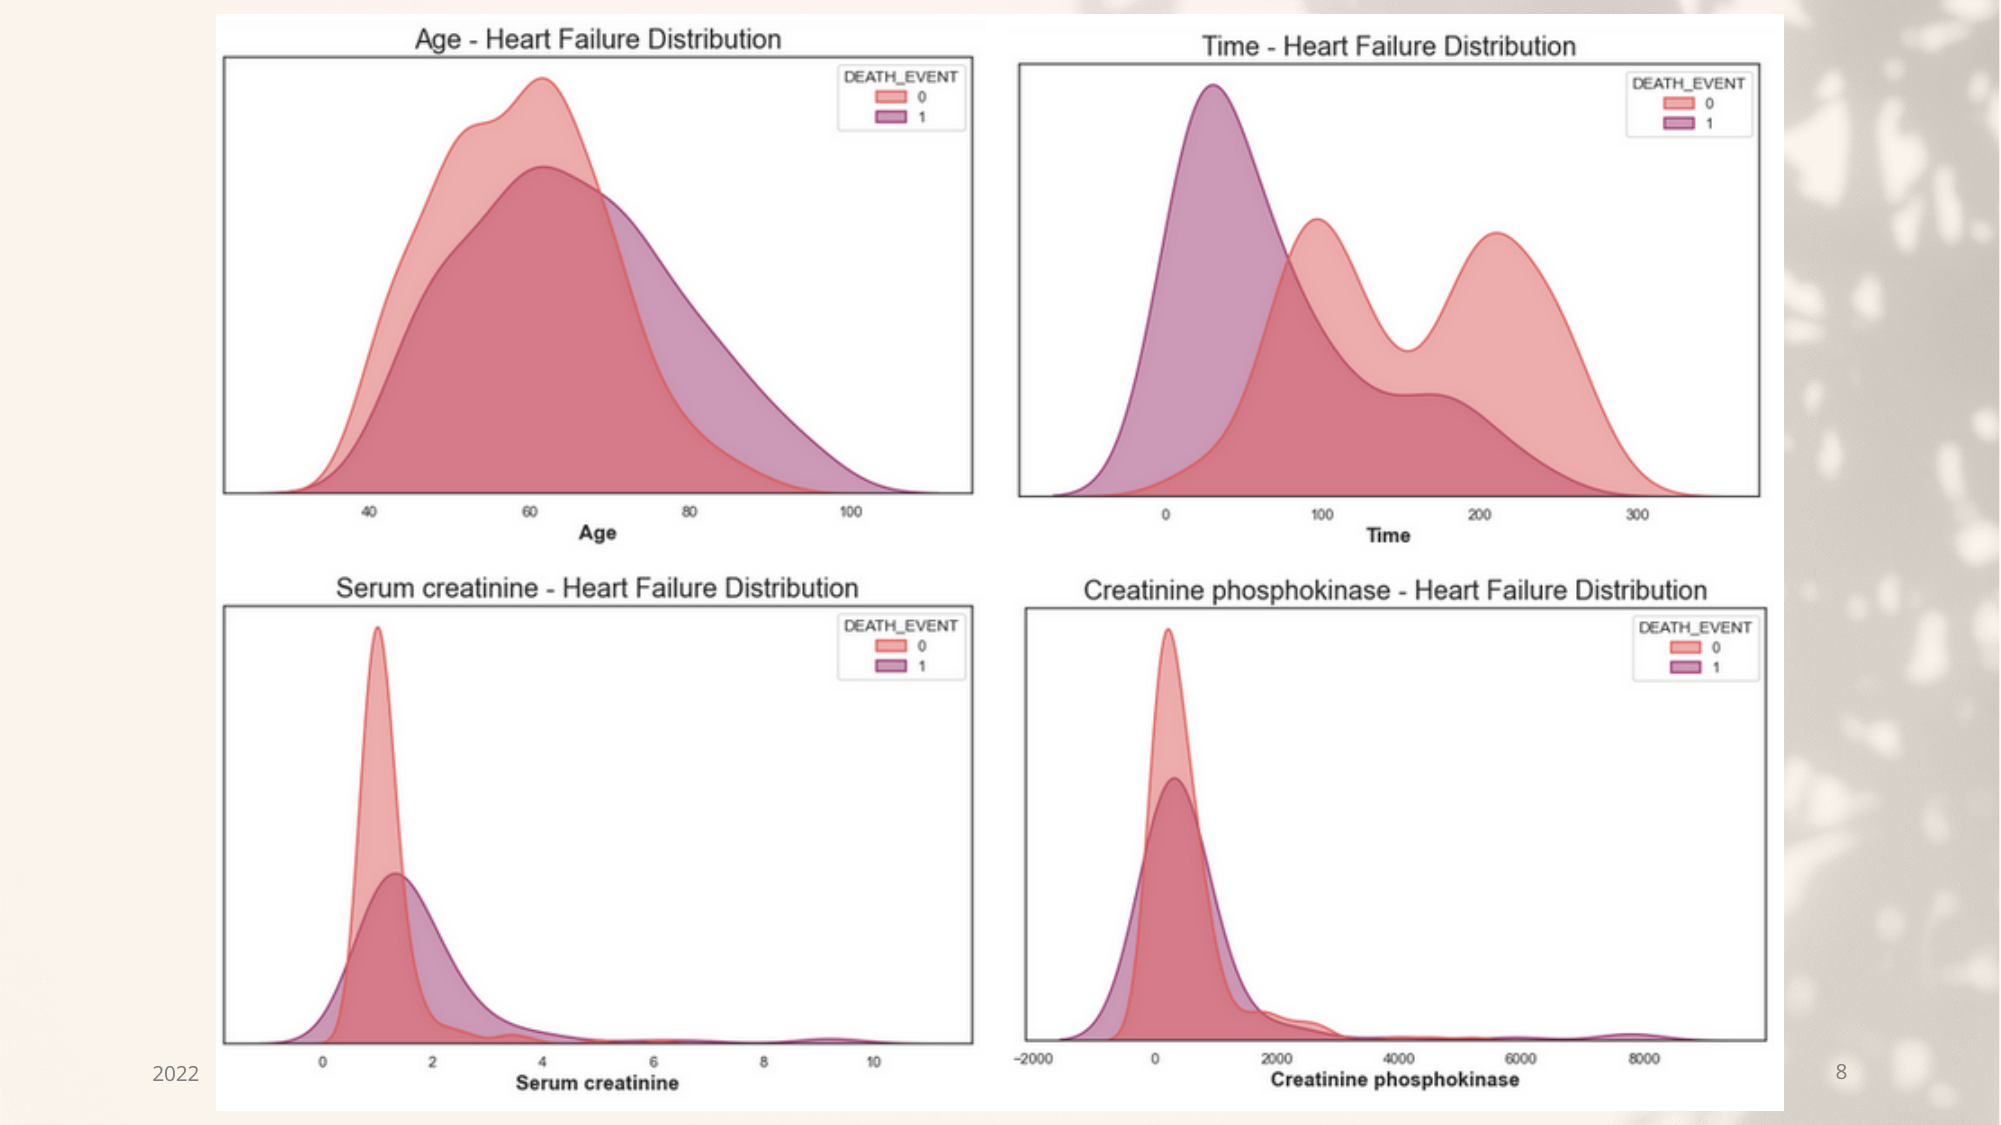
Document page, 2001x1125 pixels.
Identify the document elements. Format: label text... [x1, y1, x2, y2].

slide_number 8 [1784, 1042, 1863, 1103]
slide_number 2022 [137, 1042, 216, 1103]
picture [0, 0, 2000, 1125]
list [216, 14, 1784, 1111]
